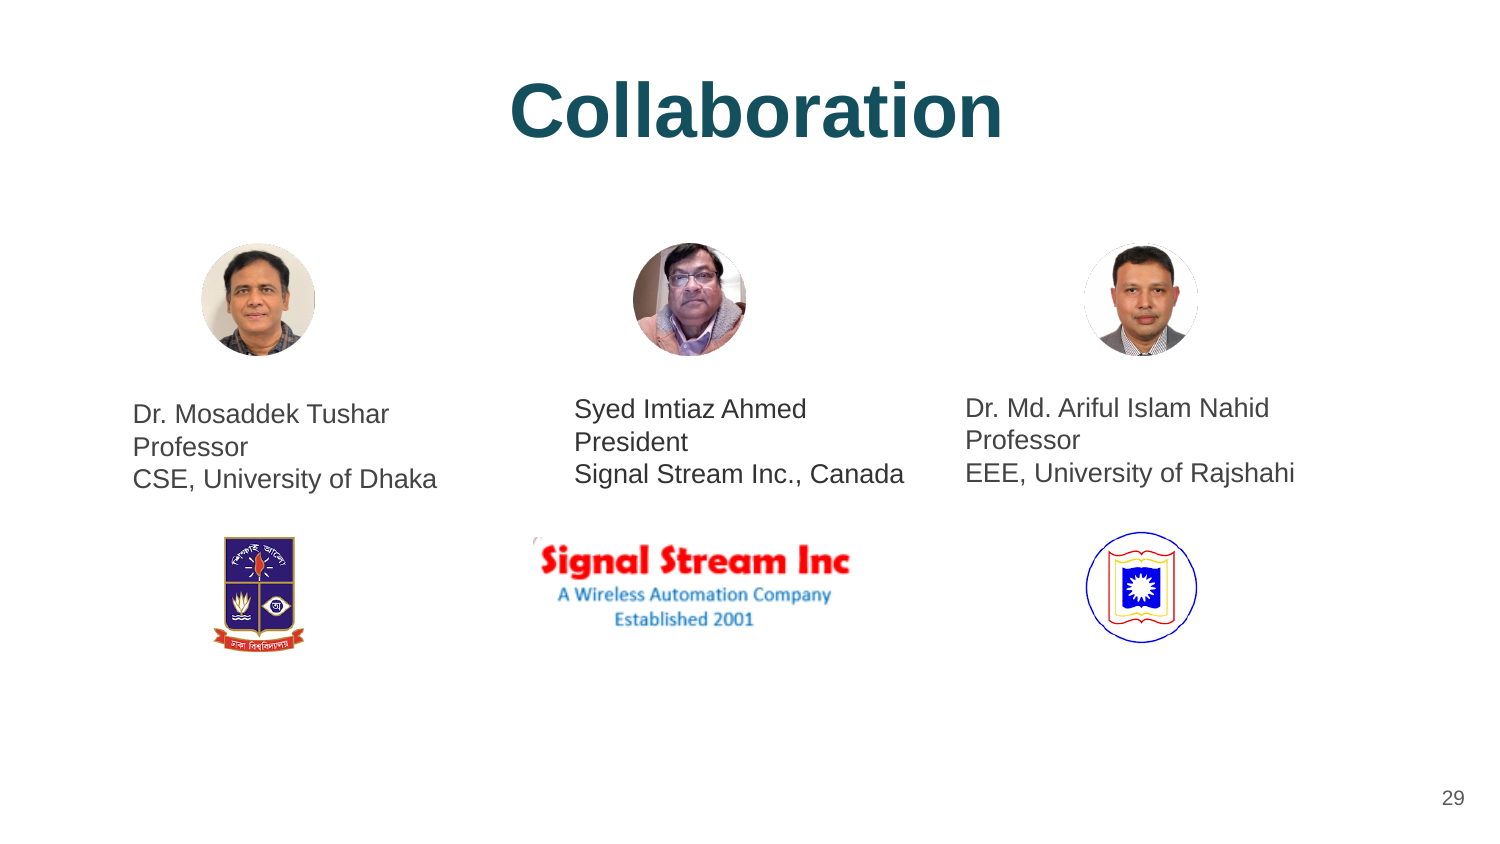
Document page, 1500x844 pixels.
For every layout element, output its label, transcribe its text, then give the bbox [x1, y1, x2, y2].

text_box Dr. Mosaddek Tushar Professor CSE, University of Dhaka [117, 381, 522, 518]
text_box Dr. Md. Ariful Islam Nahid Professor EEE, University of Rajshahi [950, 374, 1443, 503]
list Collaboration [125, 37, 1390, 162]
slide_number ‹#› [1389, 764, 1480, 830]
text_box Syed Imtiaz Ahmed President Signal Stream Inc., Canada [559, 376, 964, 539]
picture [201, 242, 315, 357]
picture [1084, 242, 1198, 357]
picture [533, 537, 867, 637]
picture [213, 537, 304, 652]
picture [632, 242, 747, 357]
picture [1084, 529, 1198, 645]
